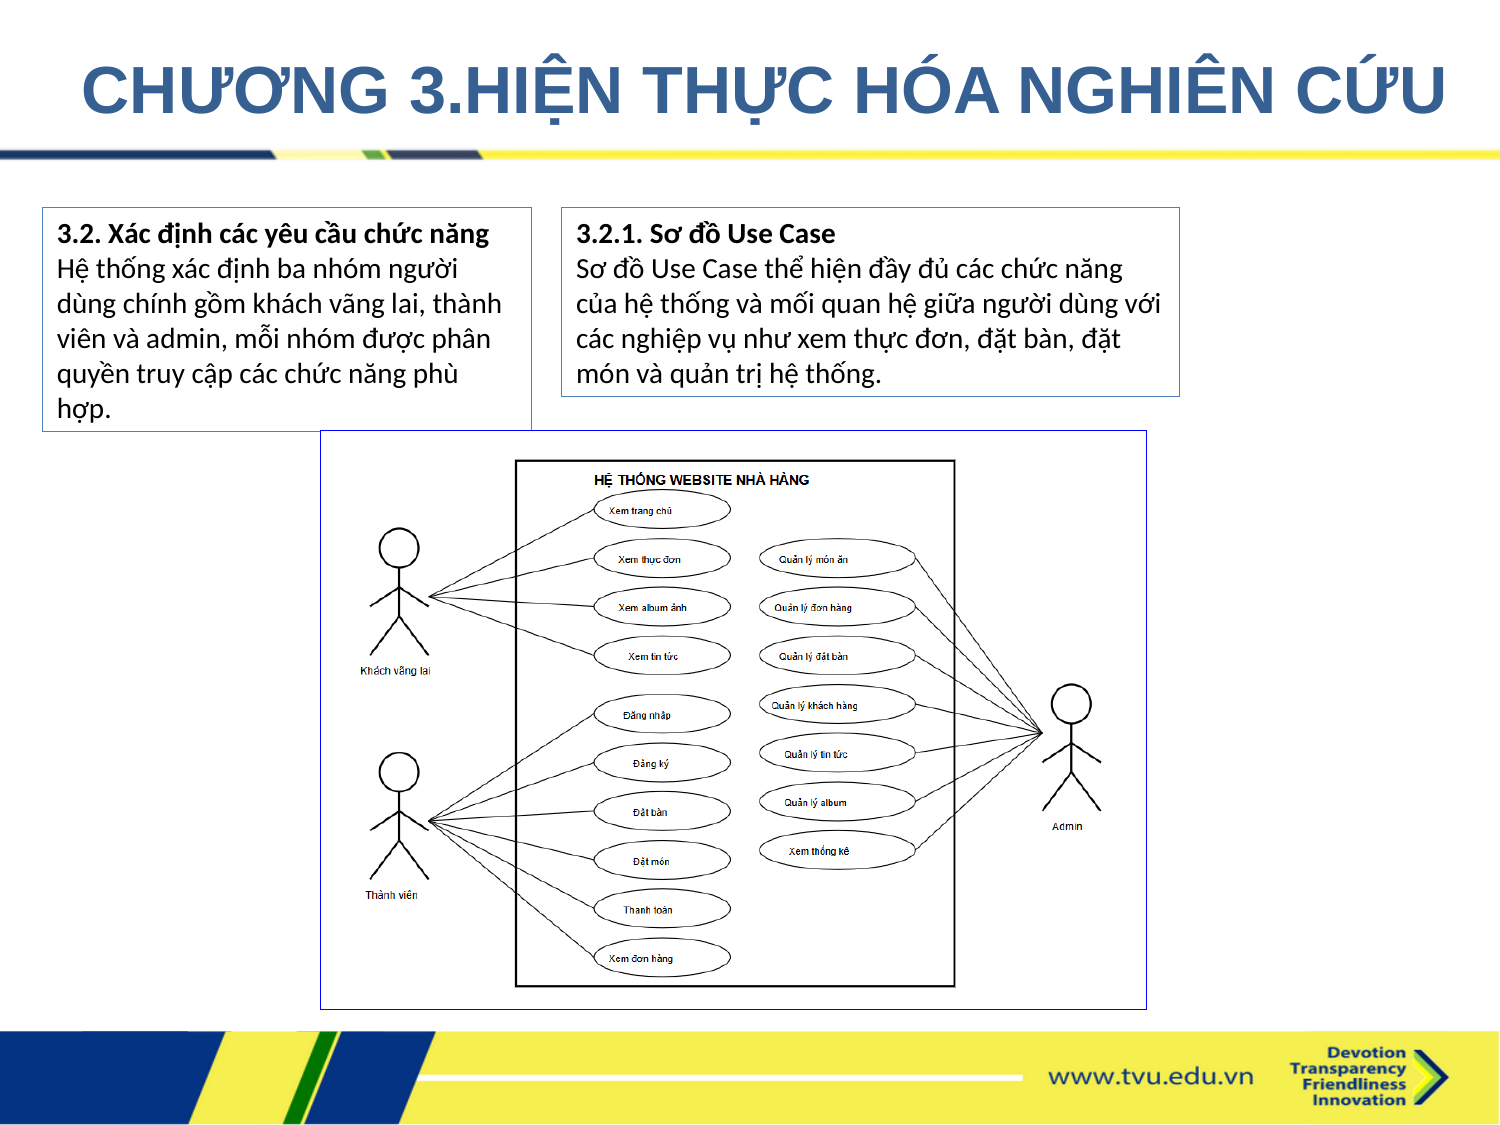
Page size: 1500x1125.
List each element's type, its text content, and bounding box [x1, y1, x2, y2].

picture [0, 147, 1500, 162]
picture [320, 429, 1148, 1010]
title CHƯƠNG 3.HIỆN THỰC HÓA NGHIÊN CỨU [42, 45, 1489, 129]
picture [0, 1031, 1500, 1125]
text_box 3.2.1. Sơ đồ Use Case Sơ đồ Use Case thể hiện đầy đủ các chức năng của hệ thống và mối quan hệ giữa người dùng với các nghiệp vụ như xem thực đơn, đặt bàn, đặt món và quản trị hệ thống. [561, 207, 1180, 397]
text_box 3.2. Xác định các yêu cầu chức năng Hệ thống xác định ba nhóm người dùng chính gồm khách vãng lai, thành viên và admin, mỗi nhóm được phân quyền truy cập các chức năng phù hợp. [42, 207, 532, 432]
